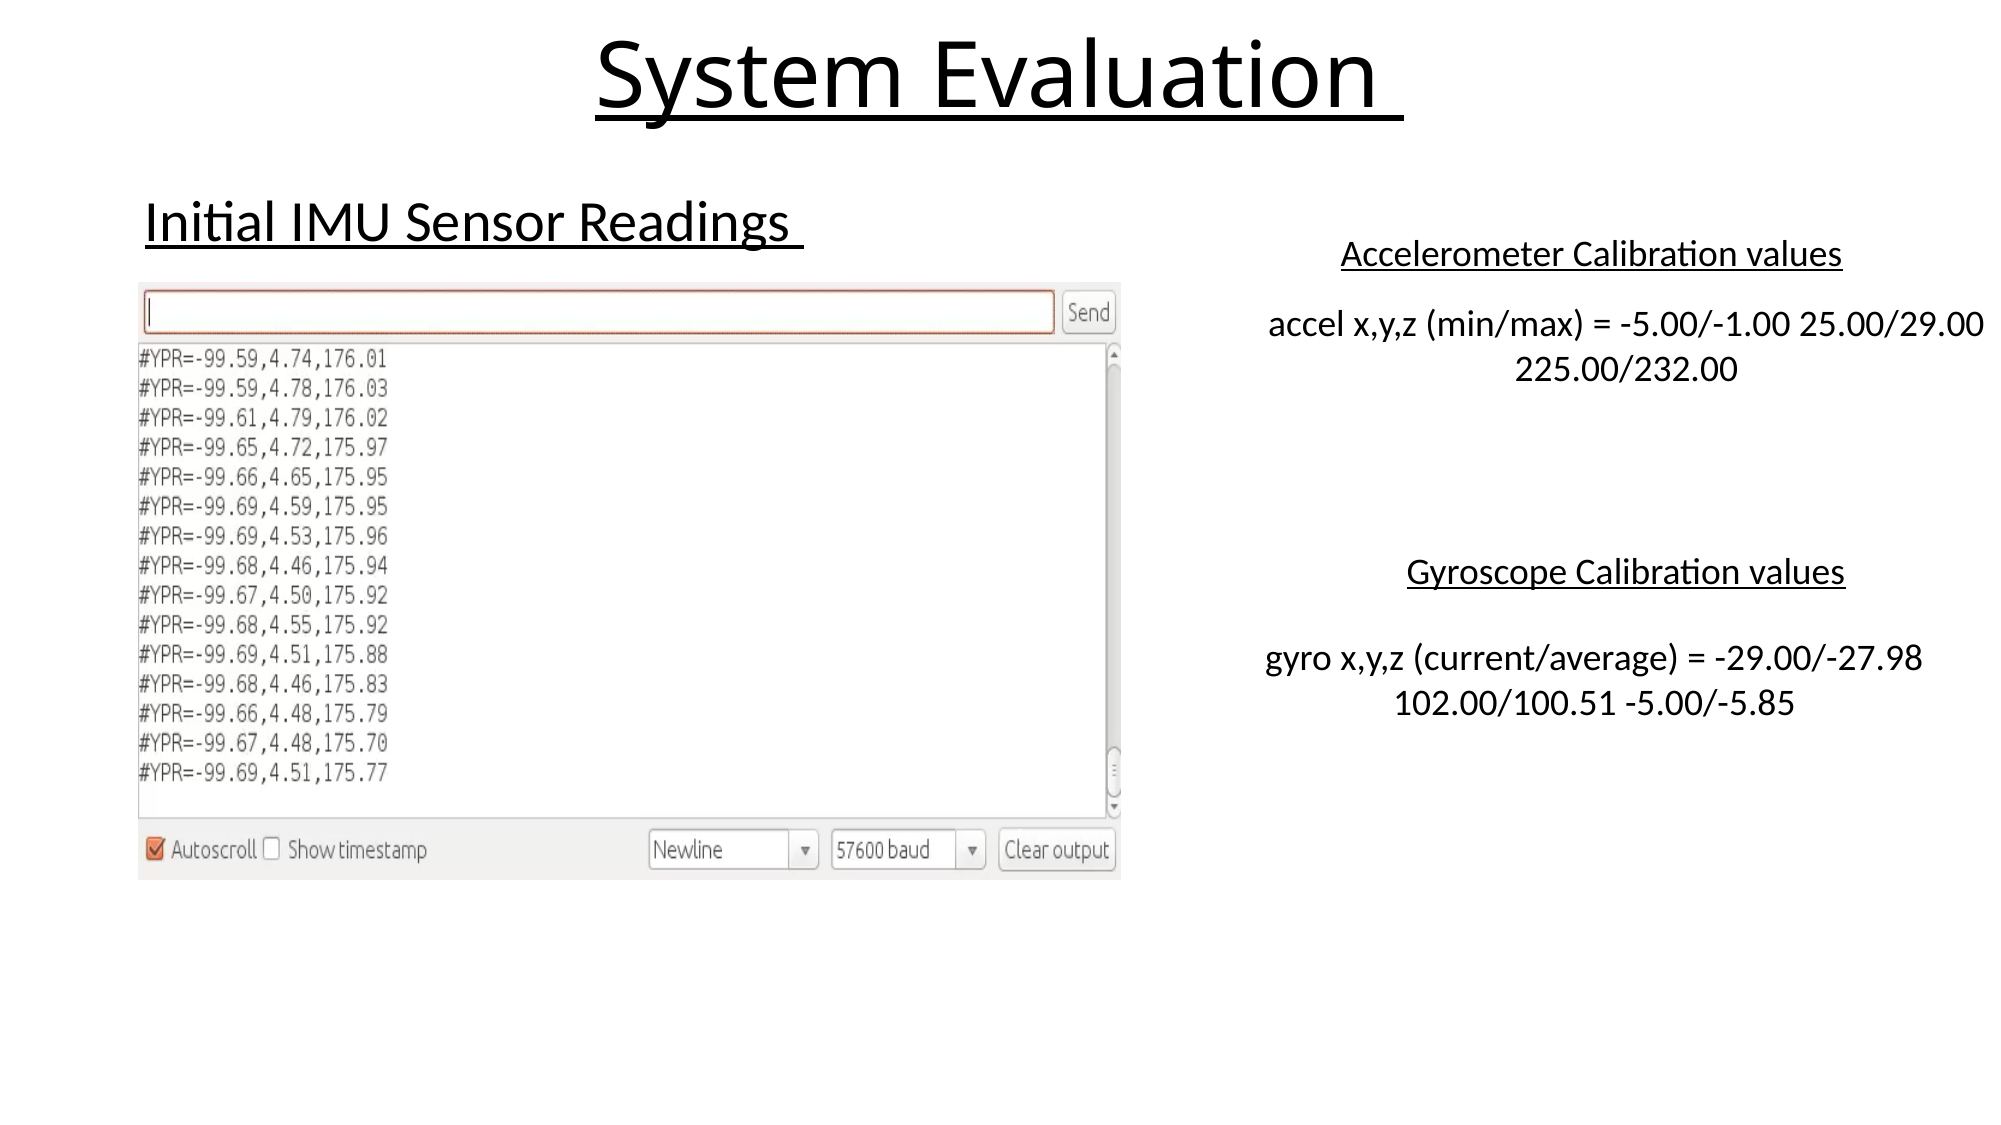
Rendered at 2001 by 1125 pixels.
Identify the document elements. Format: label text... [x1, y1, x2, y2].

text_box gyro x,y,z (current/average) = -29.00/-27.98 102.00/100.51 -5.00/-5.85 [1206, 625, 1983, 731]
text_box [137, 281, 1122, 881]
title System Evaluation [0, 0, 2000, 157]
list Initial IMU Sensor Readings [136, 182, 1162, 1014]
text_box Accelerometer Calibration values [1325, 221, 1858, 281]
text_box accel x,y,z (min/max) = -5.00/-1.00 25.00/29.00 225.00/232.00 [1206, 291, 2000, 396]
text_box Gyroscope Calibration values [1399, 539, 1854, 600]
